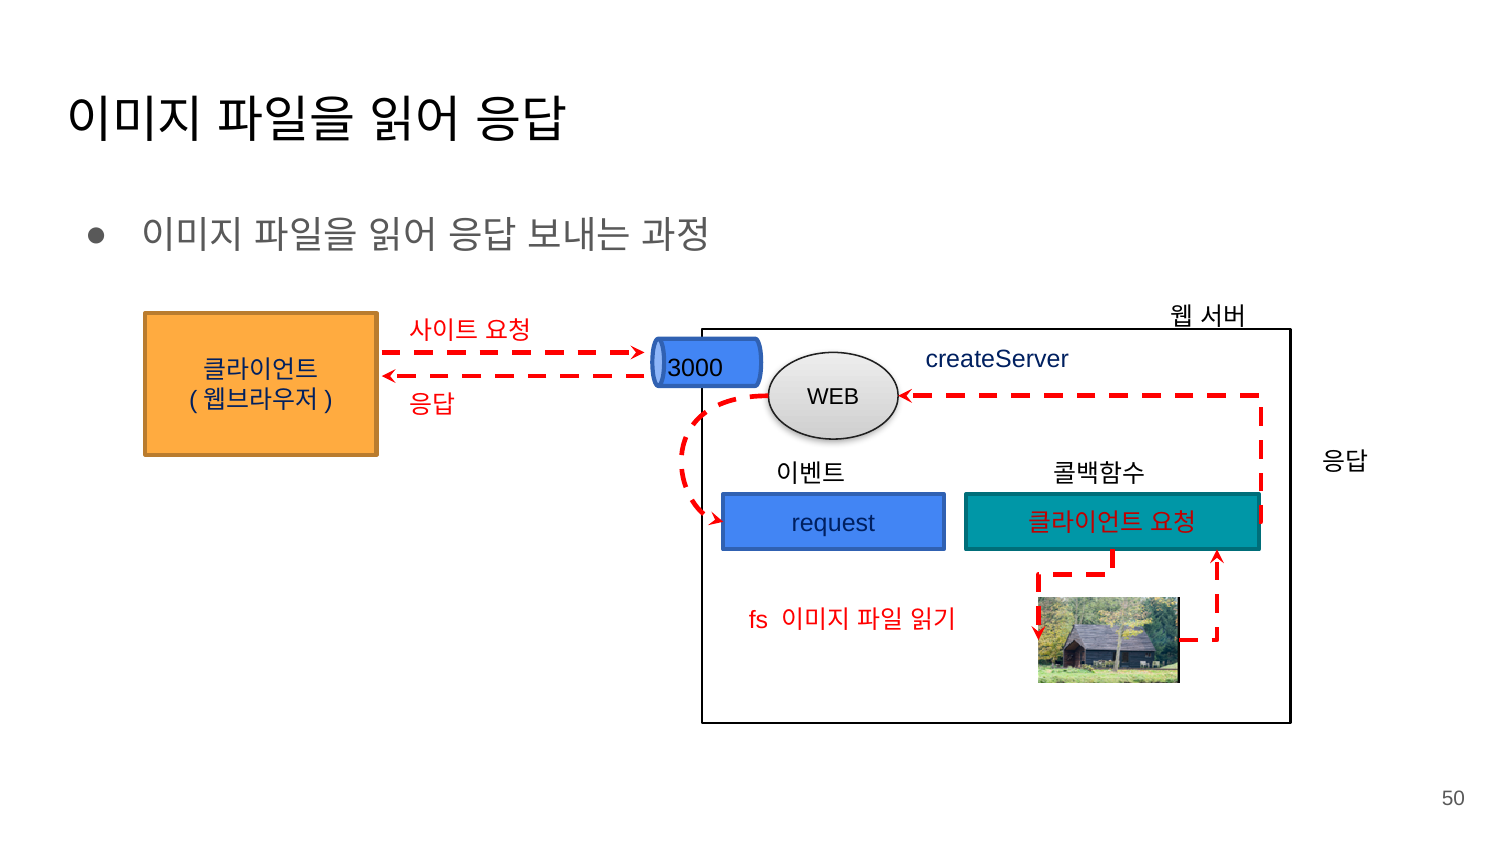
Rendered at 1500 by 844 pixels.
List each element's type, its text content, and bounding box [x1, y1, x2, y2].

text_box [145, 292, 1384, 724]
slide_number 50 [1389, 764, 1480, 830]
list 이미지 파일을 읽어 응답 보내는 과정 [51, 189, 1449, 750]
title 이미지 파일을 읽어 응답 [51, 72, 1449, 167]
